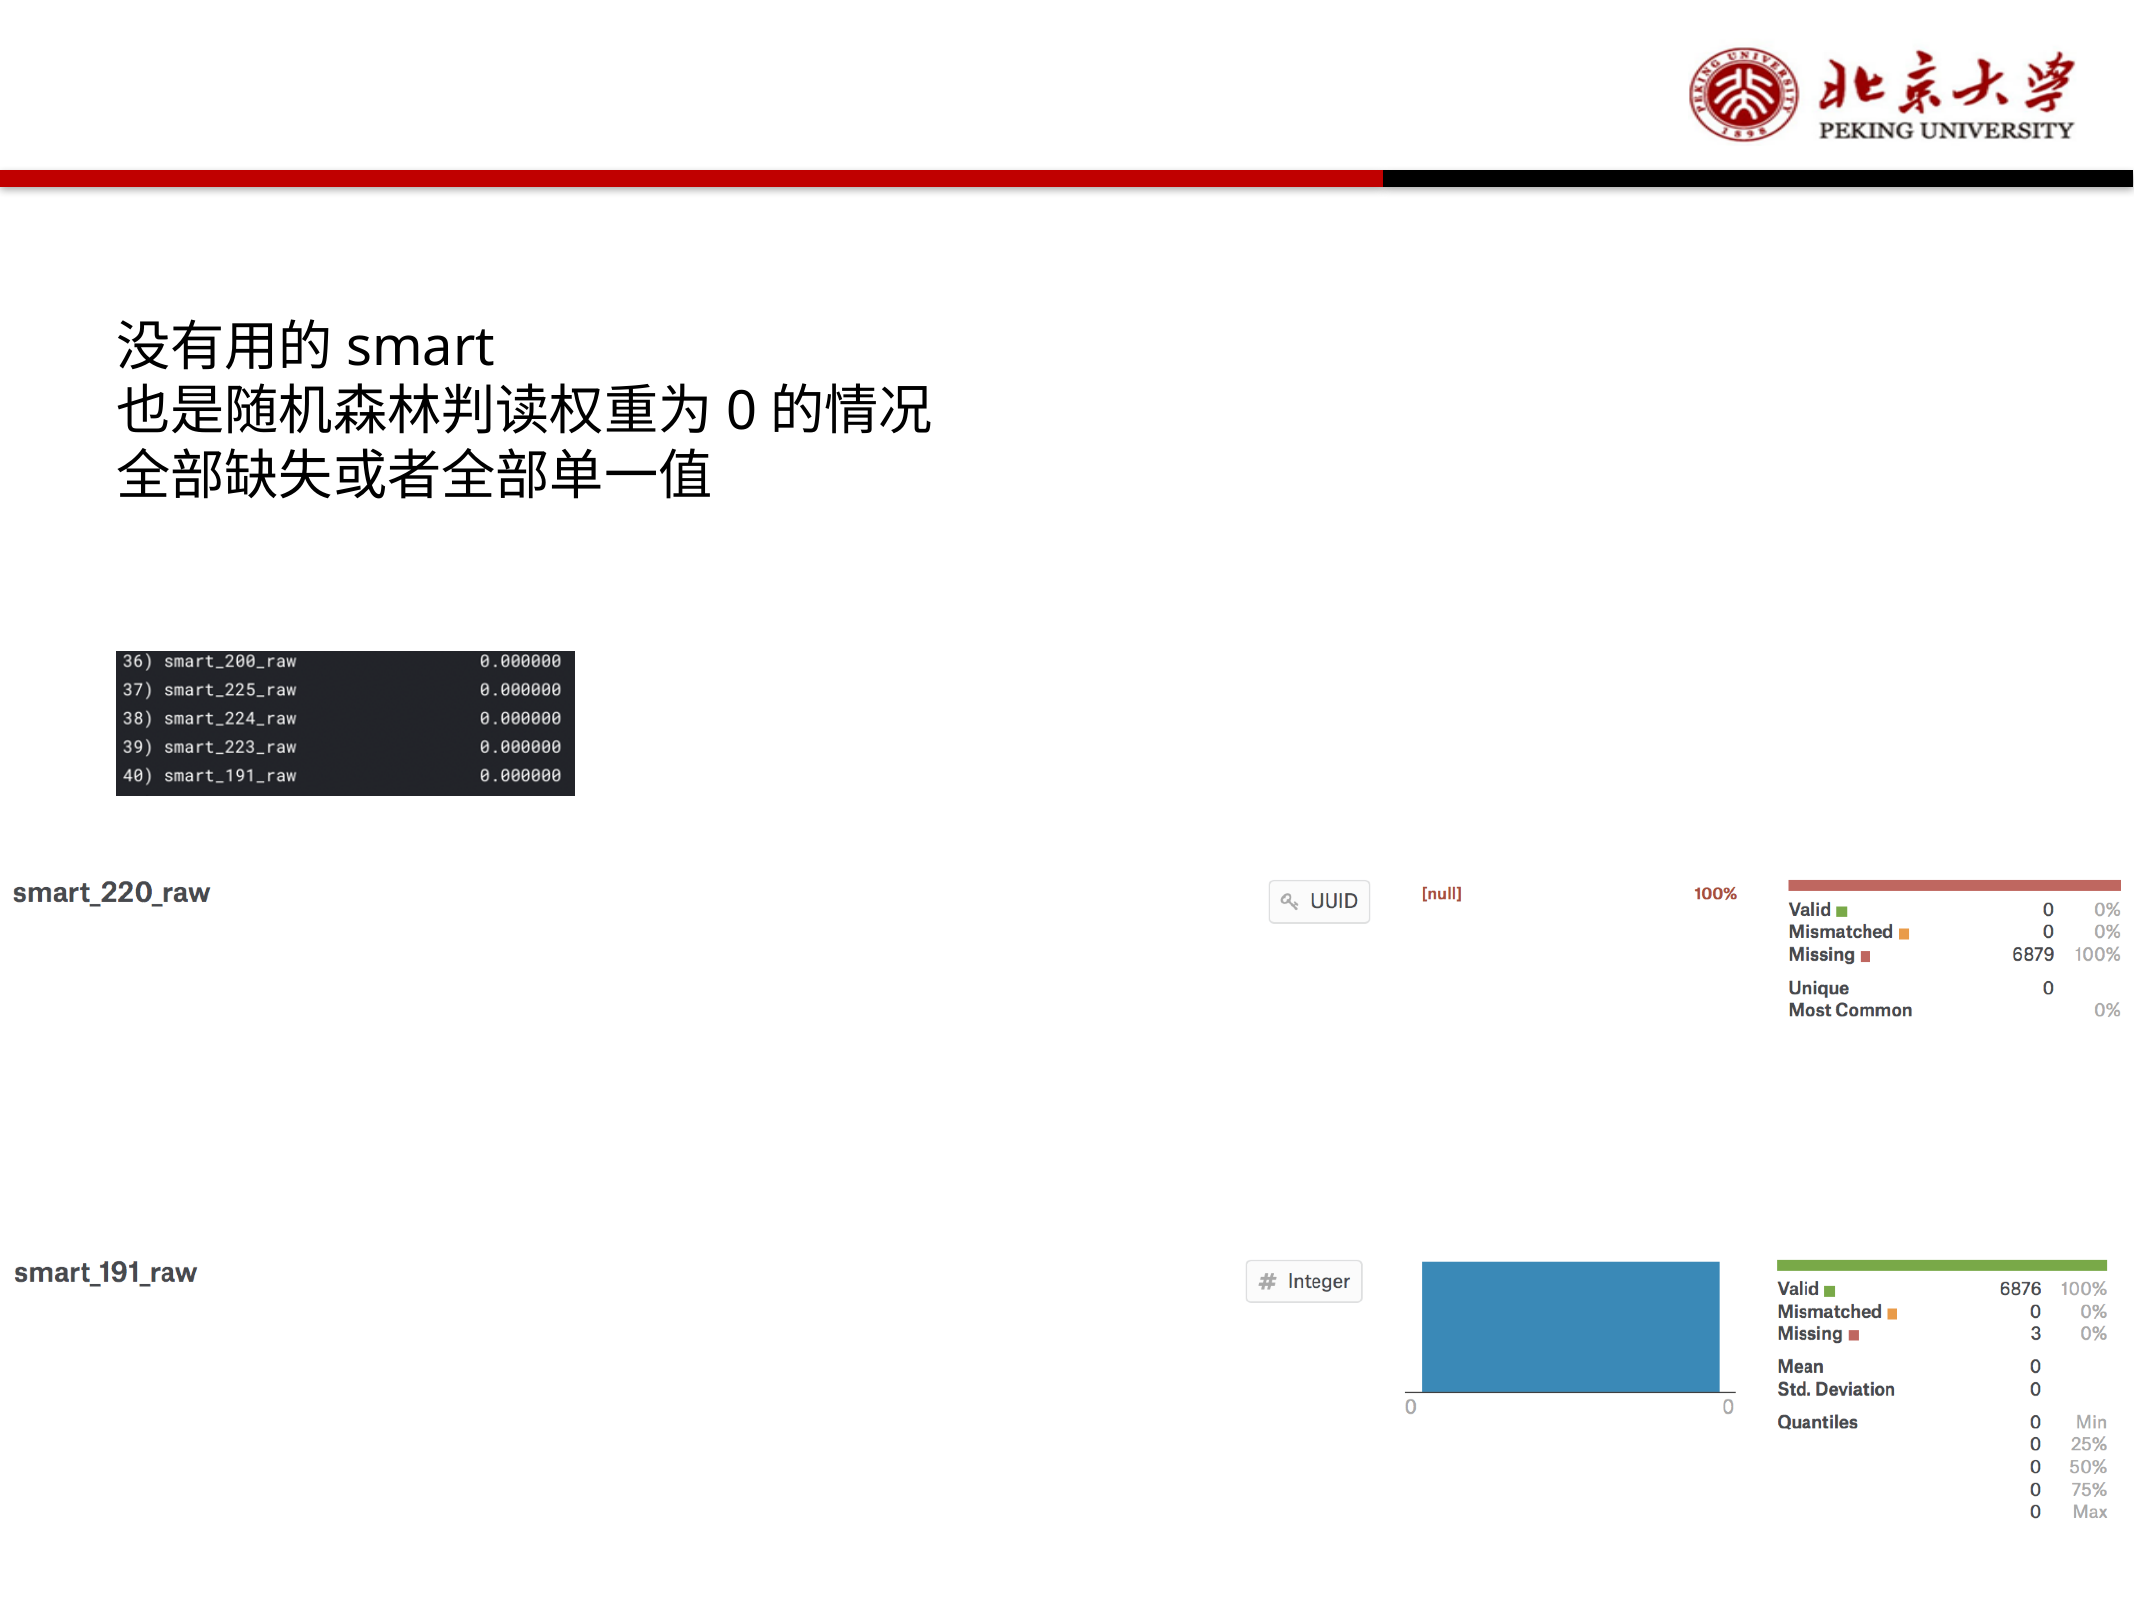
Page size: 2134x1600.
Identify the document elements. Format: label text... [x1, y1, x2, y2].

picture [0, 1217, 2134, 1534]
picture [0, 853, 2134, 1041]
text_box 没有用的smart 也是随机森林判读权重为0的情况 全部缺失或者全部单一值 [116, 310, 1810, 506]
picture [1688, 27, 2077, 146]
picture [116, 651, 575, 796]
